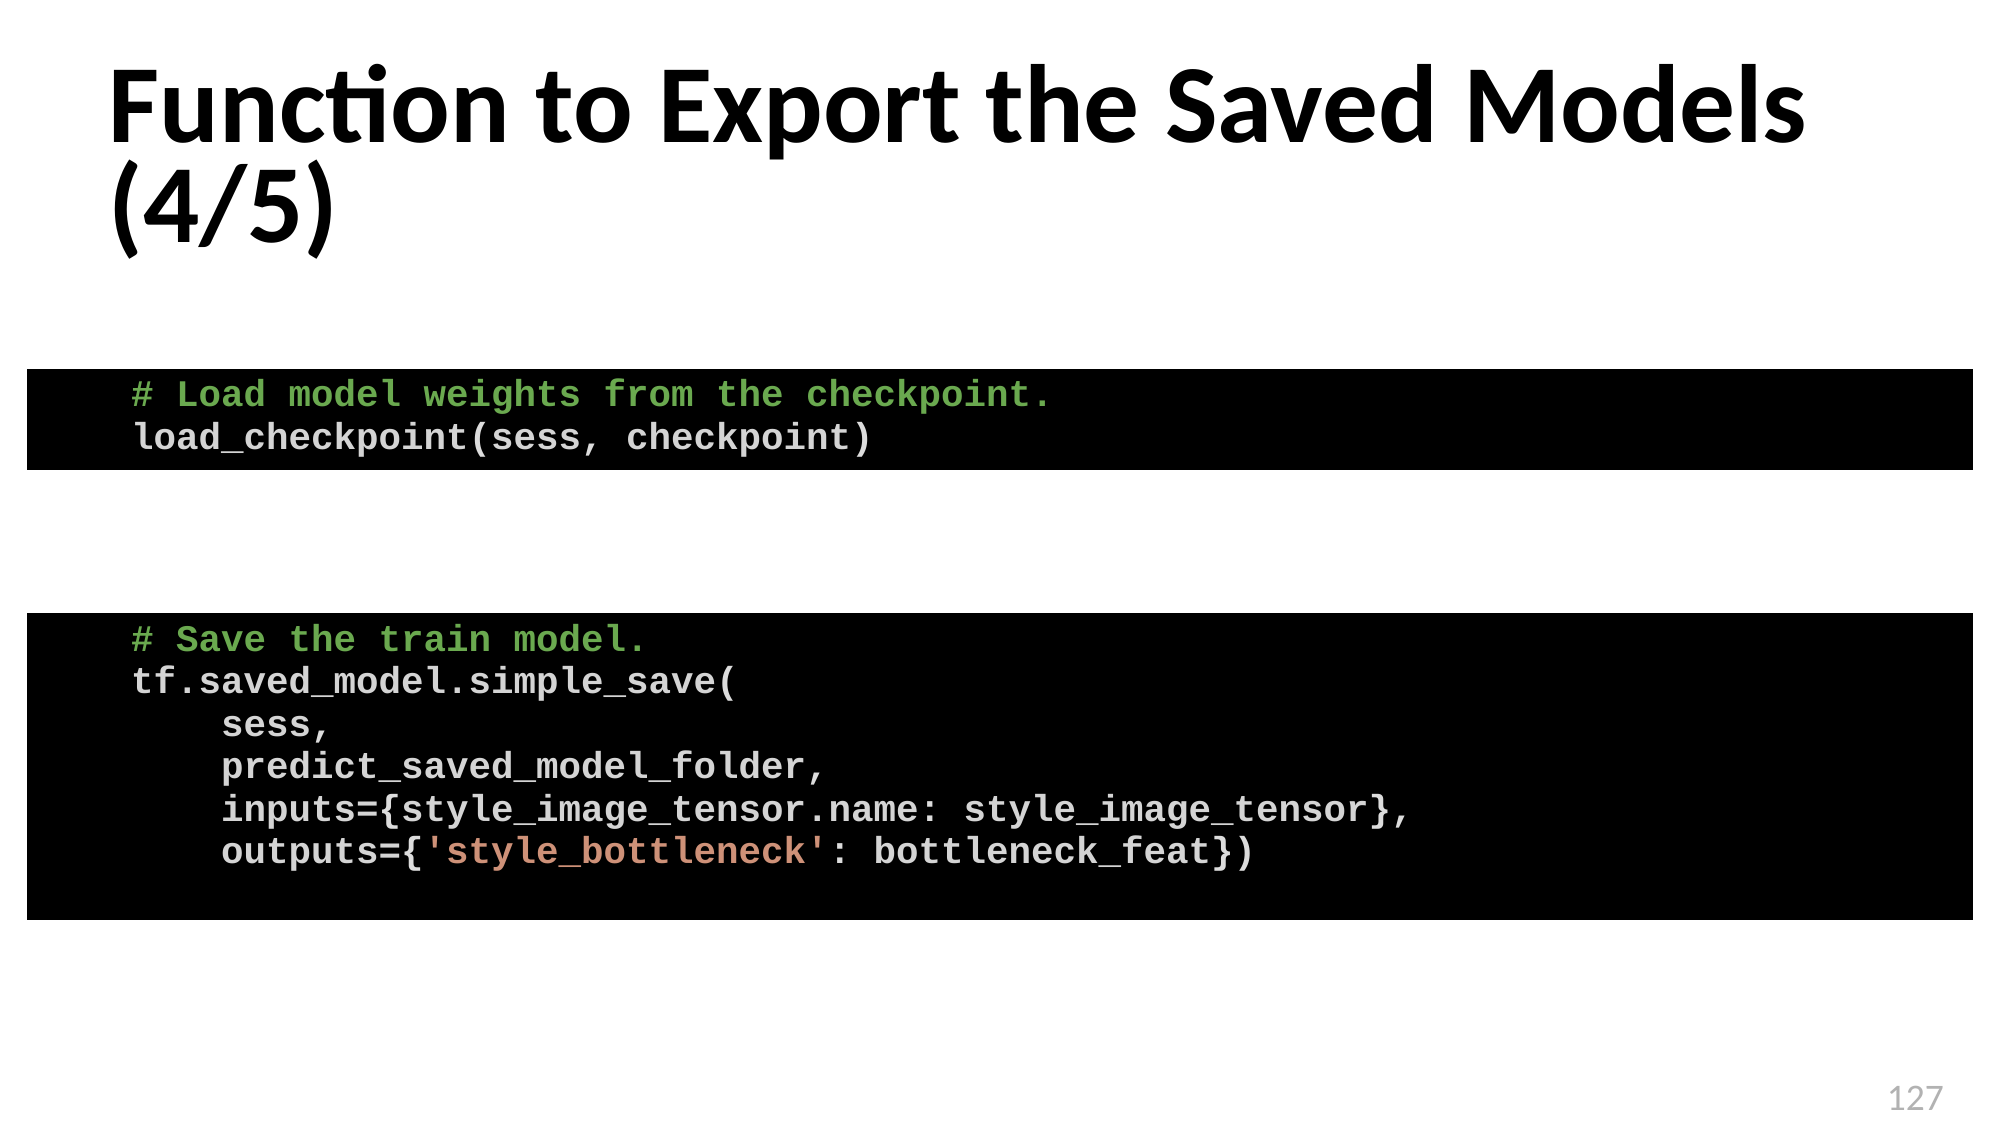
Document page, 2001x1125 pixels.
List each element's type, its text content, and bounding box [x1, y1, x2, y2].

slide_number 127 [1508, 1065, 1959, 1125]
table_header # Save the train model. tf.saved_model.simple_save( sess, predict_saved_model_folder, inputs={style_image_tensor.name: style_image_tensor}, outputs={'style_bottleneck': bottleneck_feat}) [27, 613, 1973, 920]
table_header # Load model weights from the checkpoint. load_checkpoint(sess, checkpoint) [27, 369, 1973, 470]
title Function to Export the Saved Models (4/5) [93, 53, 1907, 272]
